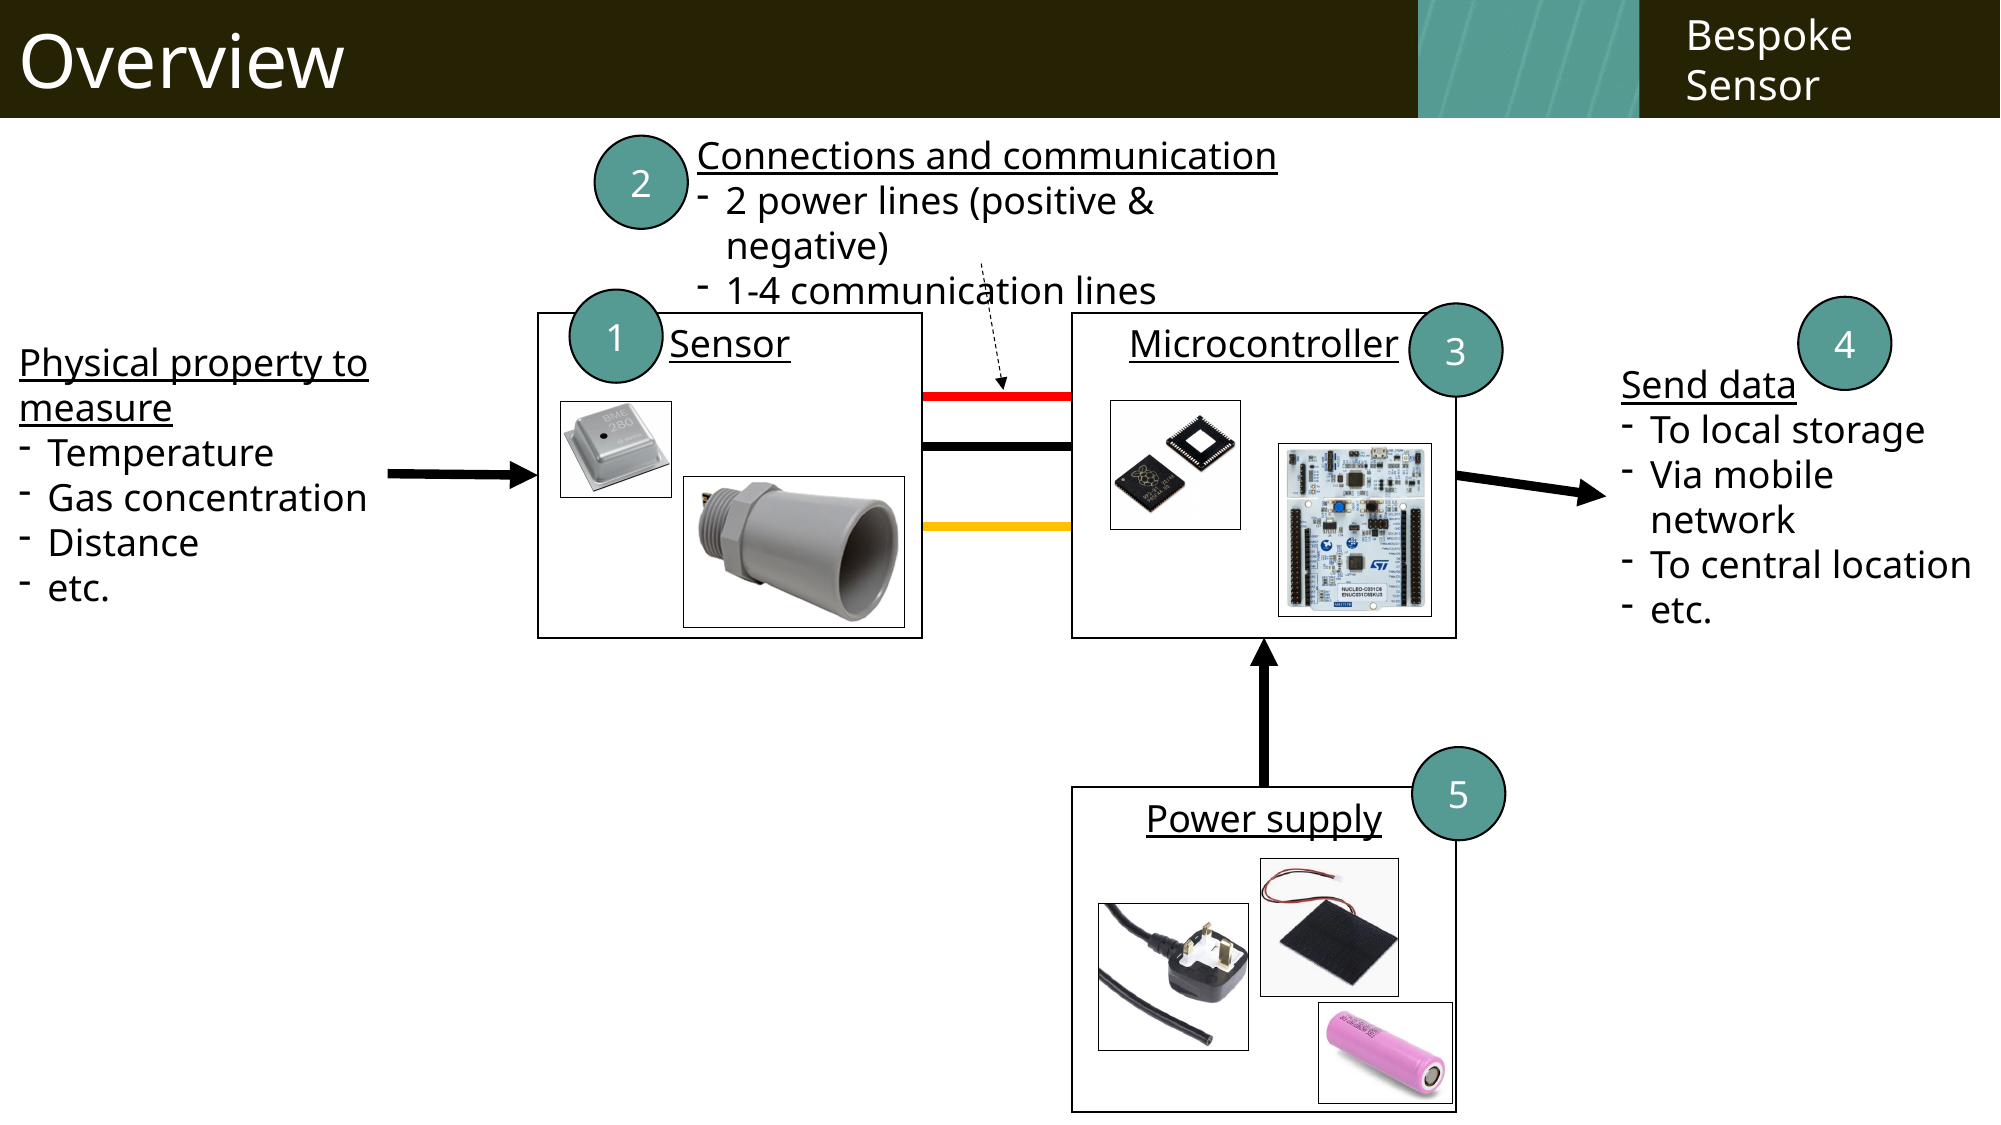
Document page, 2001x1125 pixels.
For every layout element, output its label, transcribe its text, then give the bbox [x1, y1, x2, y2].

text_box Physical property to measure Temperature Gas concentration Distance etc. [3, 331, 388, 617]
picture [1098, 903, 1249, 1051]
text_box Sensor [537, 312, 923, 639]
text_box Connections and communication 2 power lines (positive & negative) 1-4 communication lines [681, 124, 1318, 320]
picture [560, 401, 672, 498]
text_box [981, 263, 1004, 390]
picture [683, 476, 905, 628]
text_box Send data To local storage Via mobile network To central location etc. [1606, 354, 1991, 639]
picture [1259, 857, 1399, 997]
picture [1317, 1002, 1453, 1104]
picture [1278, 443, 1432, 617]
text_box 3 [1408, 302, 1504, 398]
picture [1110, 400, 1241, 530]
text_box Power supply [1071, 786, 1457, 1113]
text_box 1 [568, 288, 664, 384]
picture [1418, 0, 1640, 118]
text_box Overview [3, 6, 1279, 112]
text_box 5 [1411, 746, 1507, 842]
text_box 2 [593, 134, 681, 230]
text_box Microcontroller [1071, 312, 1457, 639]
text_box 4 [1797, 295, 1893, 391]
